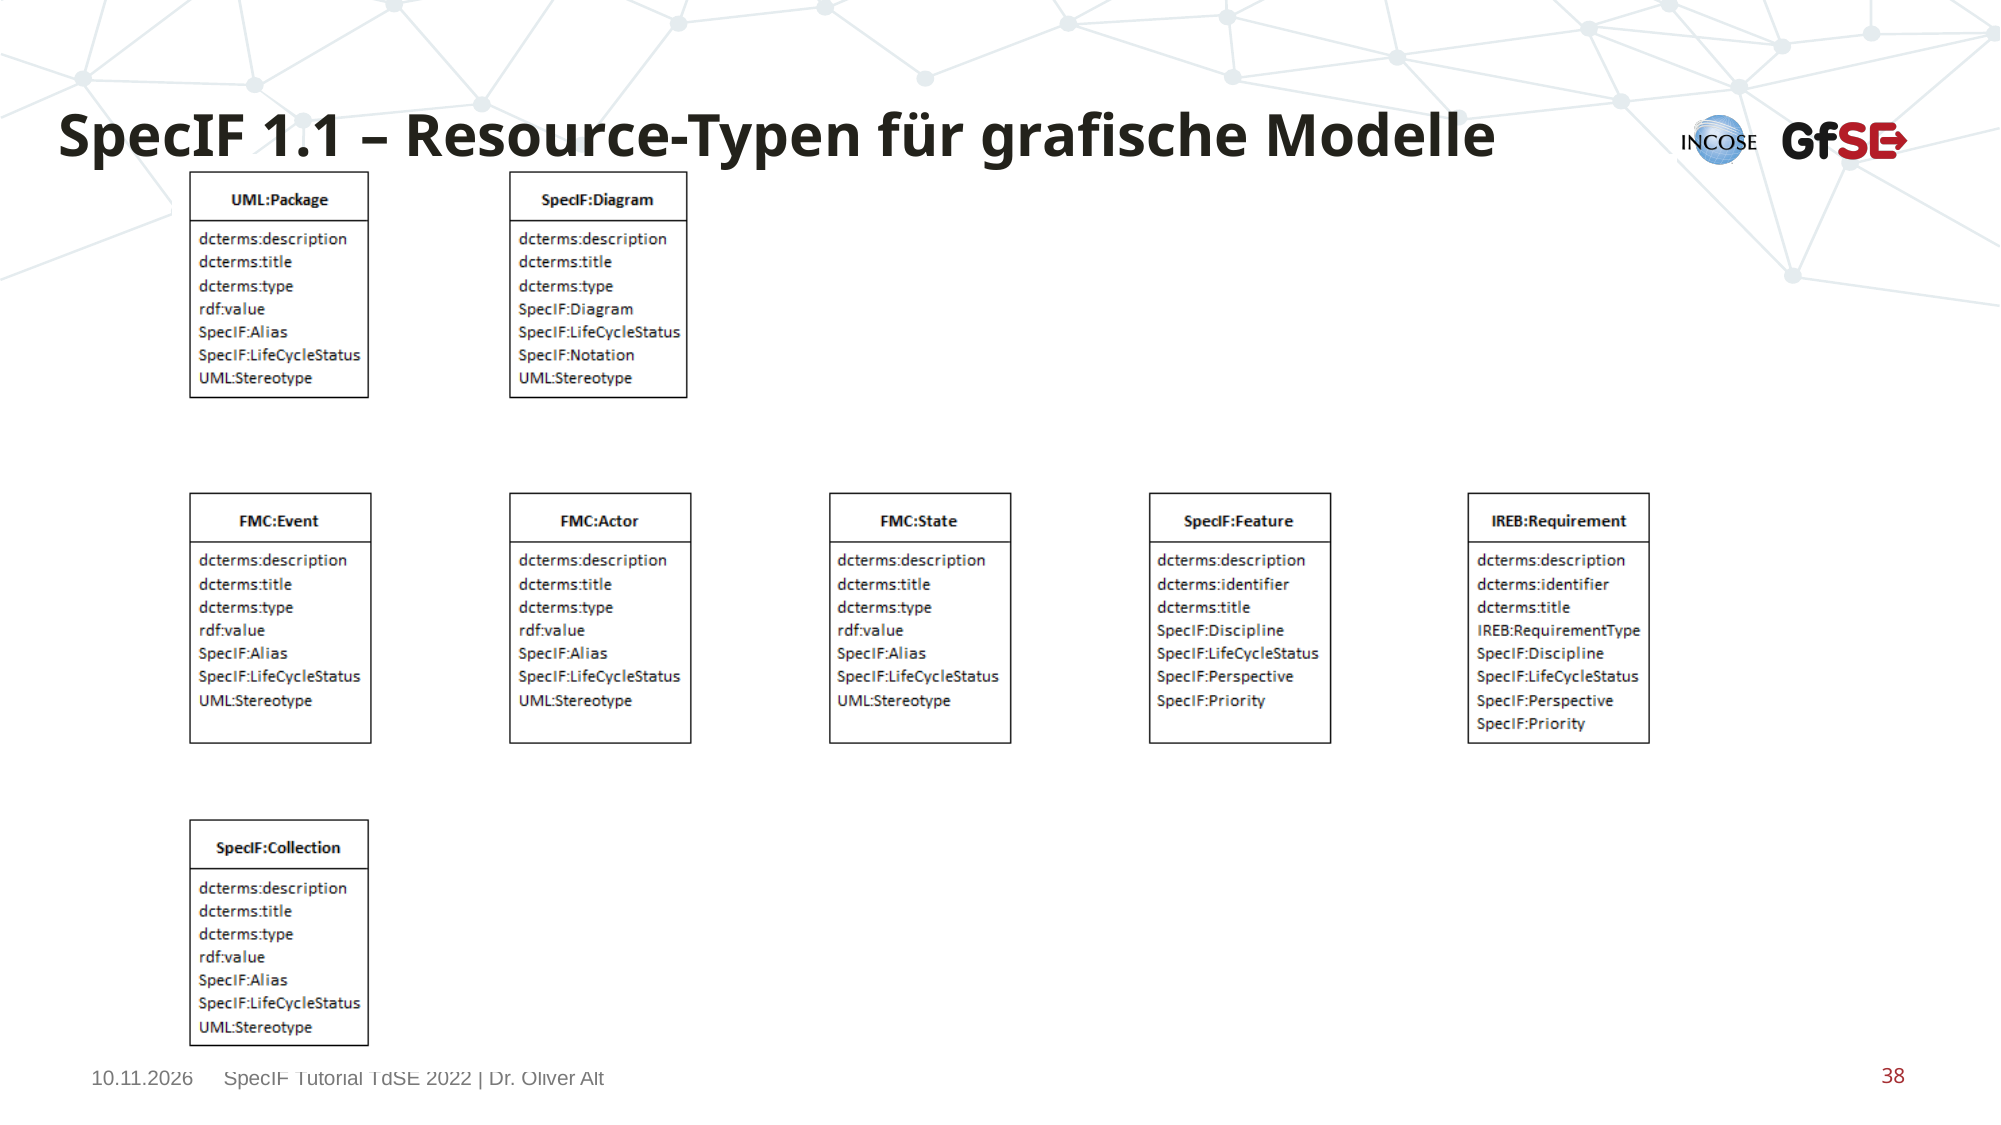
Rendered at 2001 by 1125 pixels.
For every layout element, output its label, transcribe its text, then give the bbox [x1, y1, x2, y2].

slide_number 38 [1881, 1059, 1912, 1095]
footer SpecIF Tutorial TdSE 2022 | Dr. Oliver Alt [223, 1080, 969, 1095]
picture [172, 154, 1677, 1072]
title SpecIF 1.1 – Resource-Typen für grafische Modelle [59, 106, 1882, 213]
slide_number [88, 1059, 197, 1095]
picture [1882, 117, 1912, 164]
